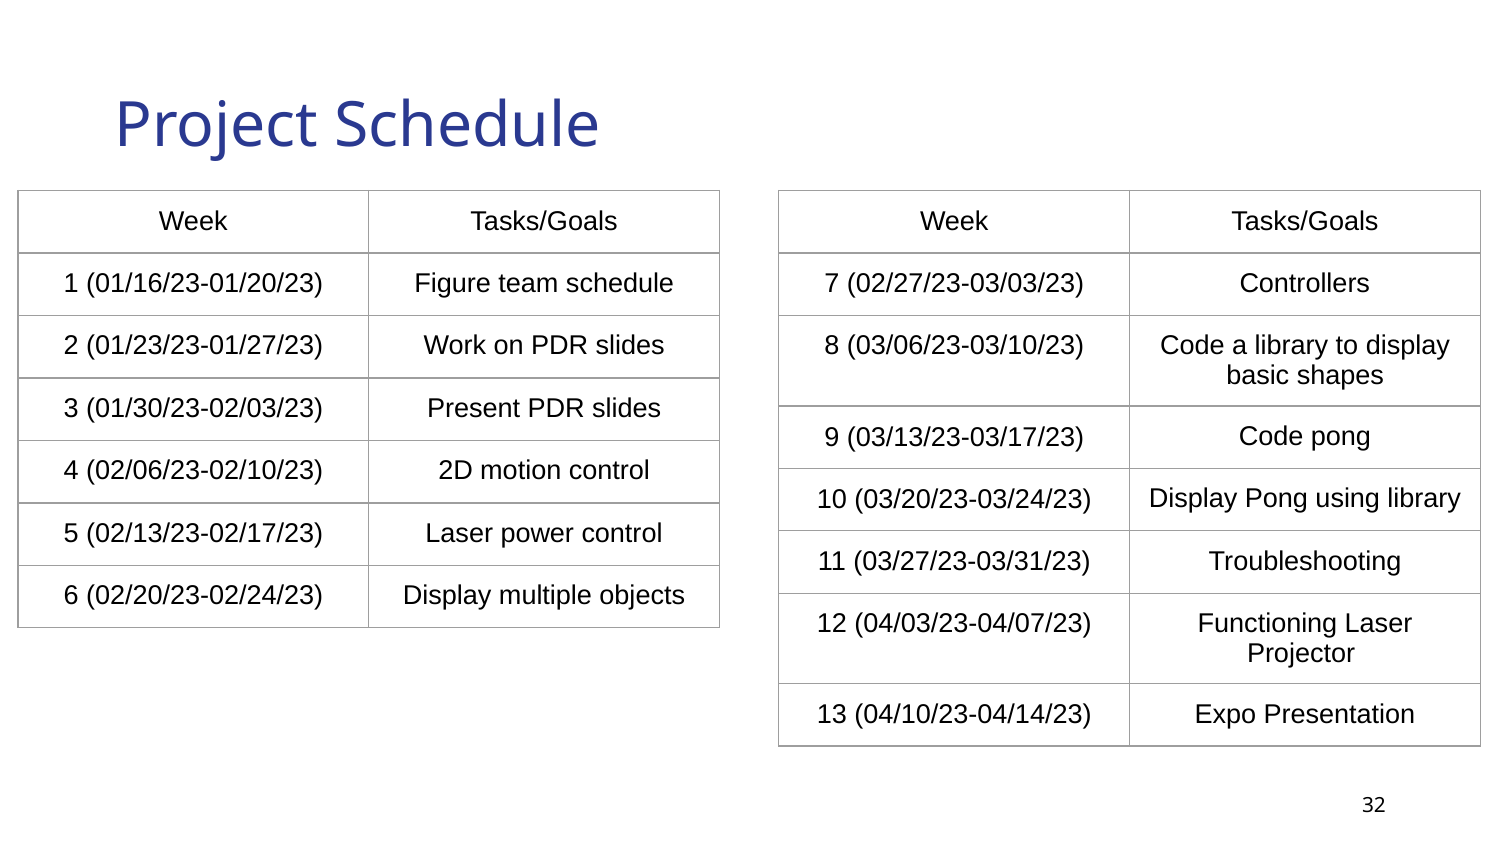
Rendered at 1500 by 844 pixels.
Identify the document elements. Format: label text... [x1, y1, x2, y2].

table_cell Controllers [1130, 254, 1480, 315]
table_cell 5 (02/13/23-02/17/23) [19, 504, 368, 565]
table_cell 10 (03/20/23-03/24/23) [779, 469, 1129, 530]
table_cell 7 (02/27/23-03/03/23) [779, 254, 1129, 315]
table_cell Figure team schedule [369, 254, 719, 315]
table_cell 2 (01/23/23-01/27/23) [19, 316, 368, 377]
table_header Week [19, 191, 368, 252]
table_cell Display Pong using library [1130, 469, 1480, 530]
table_cell Functioning Laser Projector [1130, 594, 1480, 683]
table_cell Display multiple objects [369, 566, 719, 627]
table_cell 1 (01/16/23-01/20/23) [19, 254, 368, 315]
table_cell 8 (03/06/23-03/10/23) [779, 316, 1129, 405]
table_cell 6 (02/20/23-02/24/23) [19, 566, 368, 627]
slide_number ‹#› [1059, 782, 1397, 827]
table_cell Expo Presentation [1130, 684, 1480, 745]
table_cell 2D motion control [369, 441, 719, 502]
table_cell 3 (01/30/23-02/03/23) [19, 379, 368, 440]
table_cell 4 (02/06/23-02/10/23) [19, 441, 368, 502]
table_cell Code a library to display basic shapes [1130, 316, 1480, 405]
title Project Schedule [103, 44, 1397, 208]
table_header Tasks/Goals [369, 191, 719, 252]
table_header Tasks/Goals [1130, 191, 1480, 252]
table_cell Troubleshooting [1130, 531, 1480, 593]
table_cell Code pong [1130, 407, 1480, 468]
table_cell Laser power control [369, 504, 719, 565]
table_header Week [779, 191, 1129, 252]
table_cell 9 (03/13/23-03/17/23) [779, 407, 1129, 468]
table_cell 12 (04/03/23-04/07/23) [779, 594, 1129, 683]
table_cell 13 (04/10/23-04/14/23) [779, 684, 1129, 745]
table_cell 11 (03/27/23-03/31/23) [779, 531, 1129, 593]
table_cell Present PDR slides [369, 379, 719, 440]
table_cell Work on PDR slides [369, 316, 719, 377]
